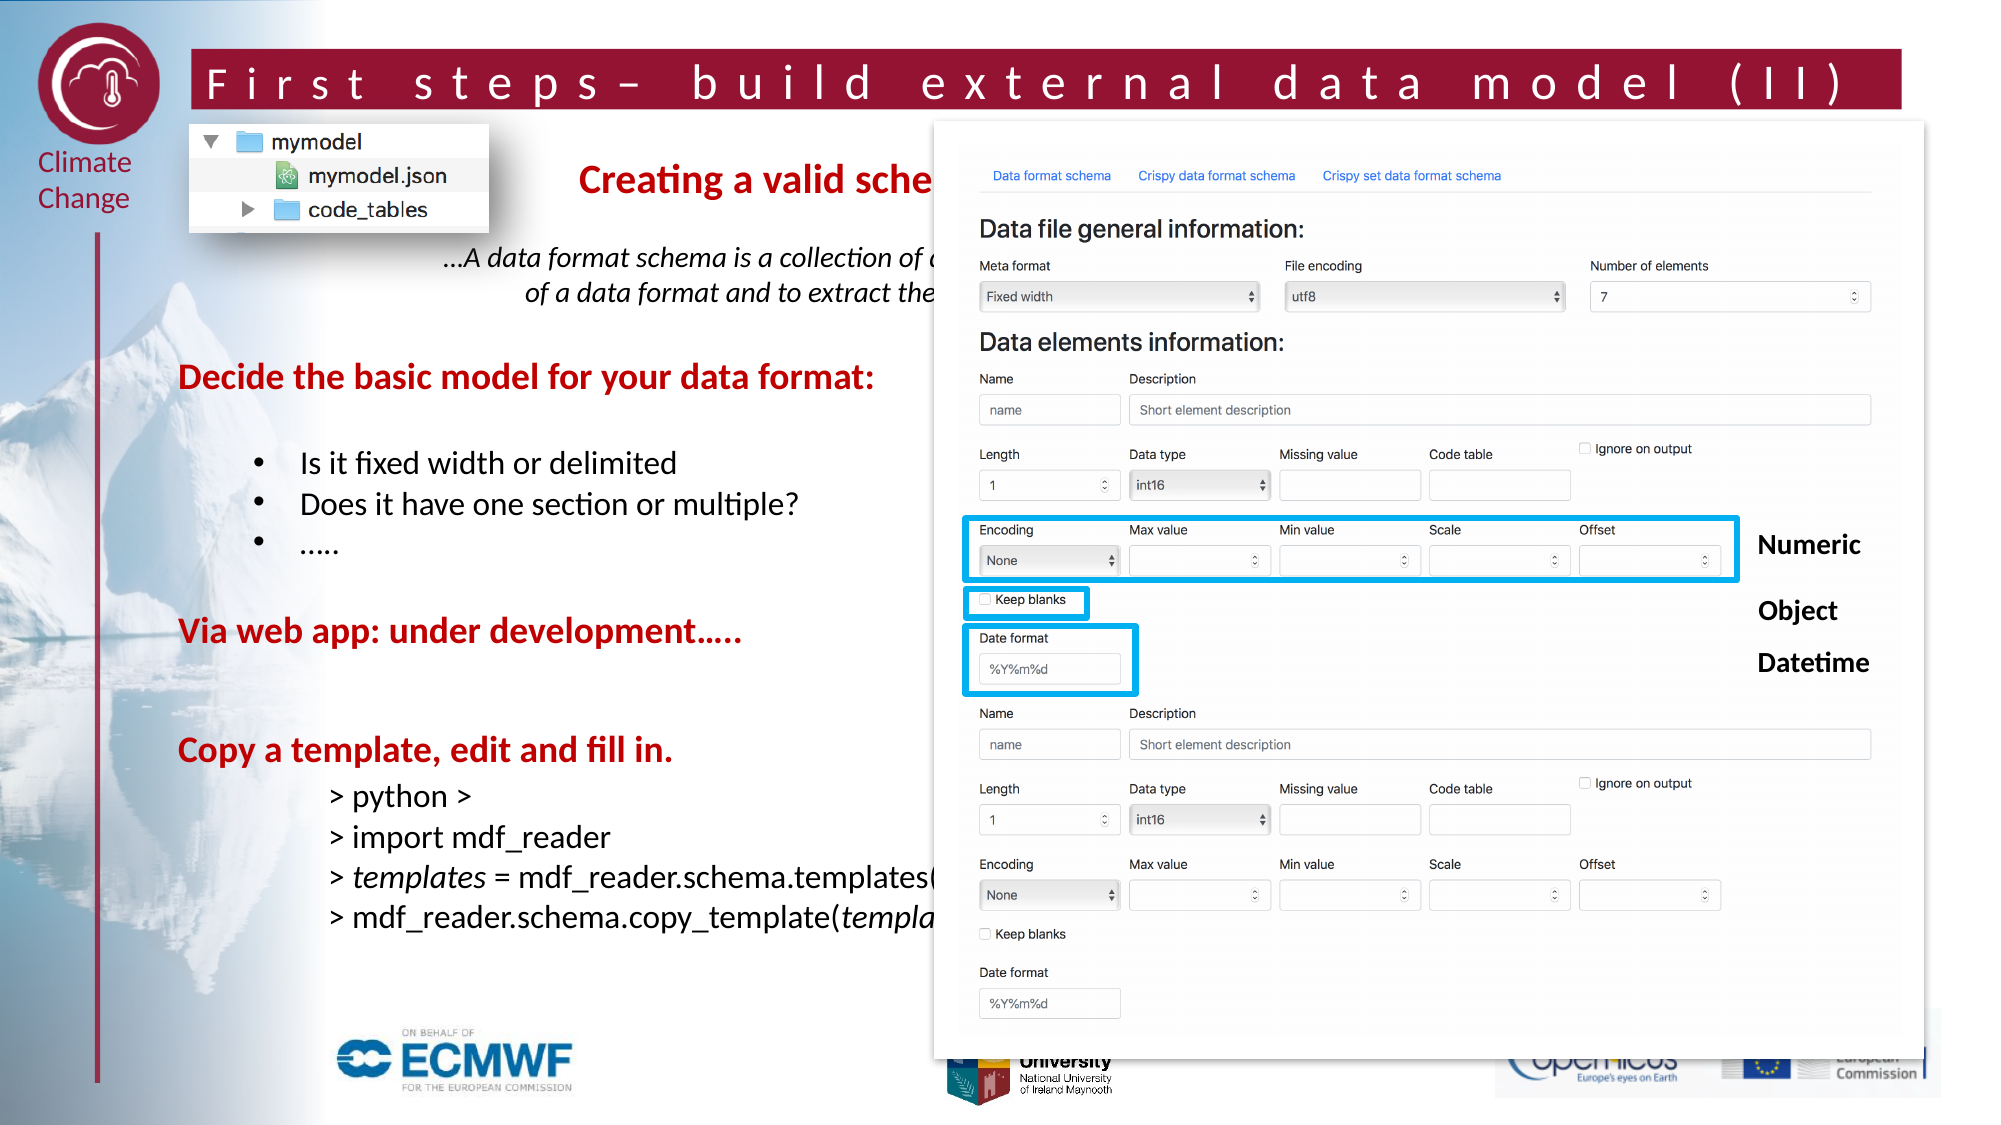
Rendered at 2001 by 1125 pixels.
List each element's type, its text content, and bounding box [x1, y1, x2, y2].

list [915, 1004, 1143, 1125]
picture [25, 4, 171, 155]
picture [329, 1014, 597, 1113]
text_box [956, 143, 1902, 1036]
title First steps– build external data model (II) [191, 48, 1902, 110]
text_box Copy a template, edit and fill in. > python > > import mdf_reader > templates = mdf_reader.schema.templates() > mdf_reader.schema.copy_template(template, mypath) [163, 717, 929, 943]
picture [1495, 1008, 1942, 1098]
text_box Creating a valid schema file for the data format [532, 144, 929, 209]
text_box …A data format schema is a collection of descriptors that enable the mdf_reader to access the content of a data format and to extract the data it contains to meaningful units of information…. [426, 230, 929, 316]
text_box Decide the basic model for your data format: Is it fixed width or delimited Does it have one section or multiple? ….. Via web app: under development….. [163, 344, 929, 659]
picture [189, 124, 489, 233]
